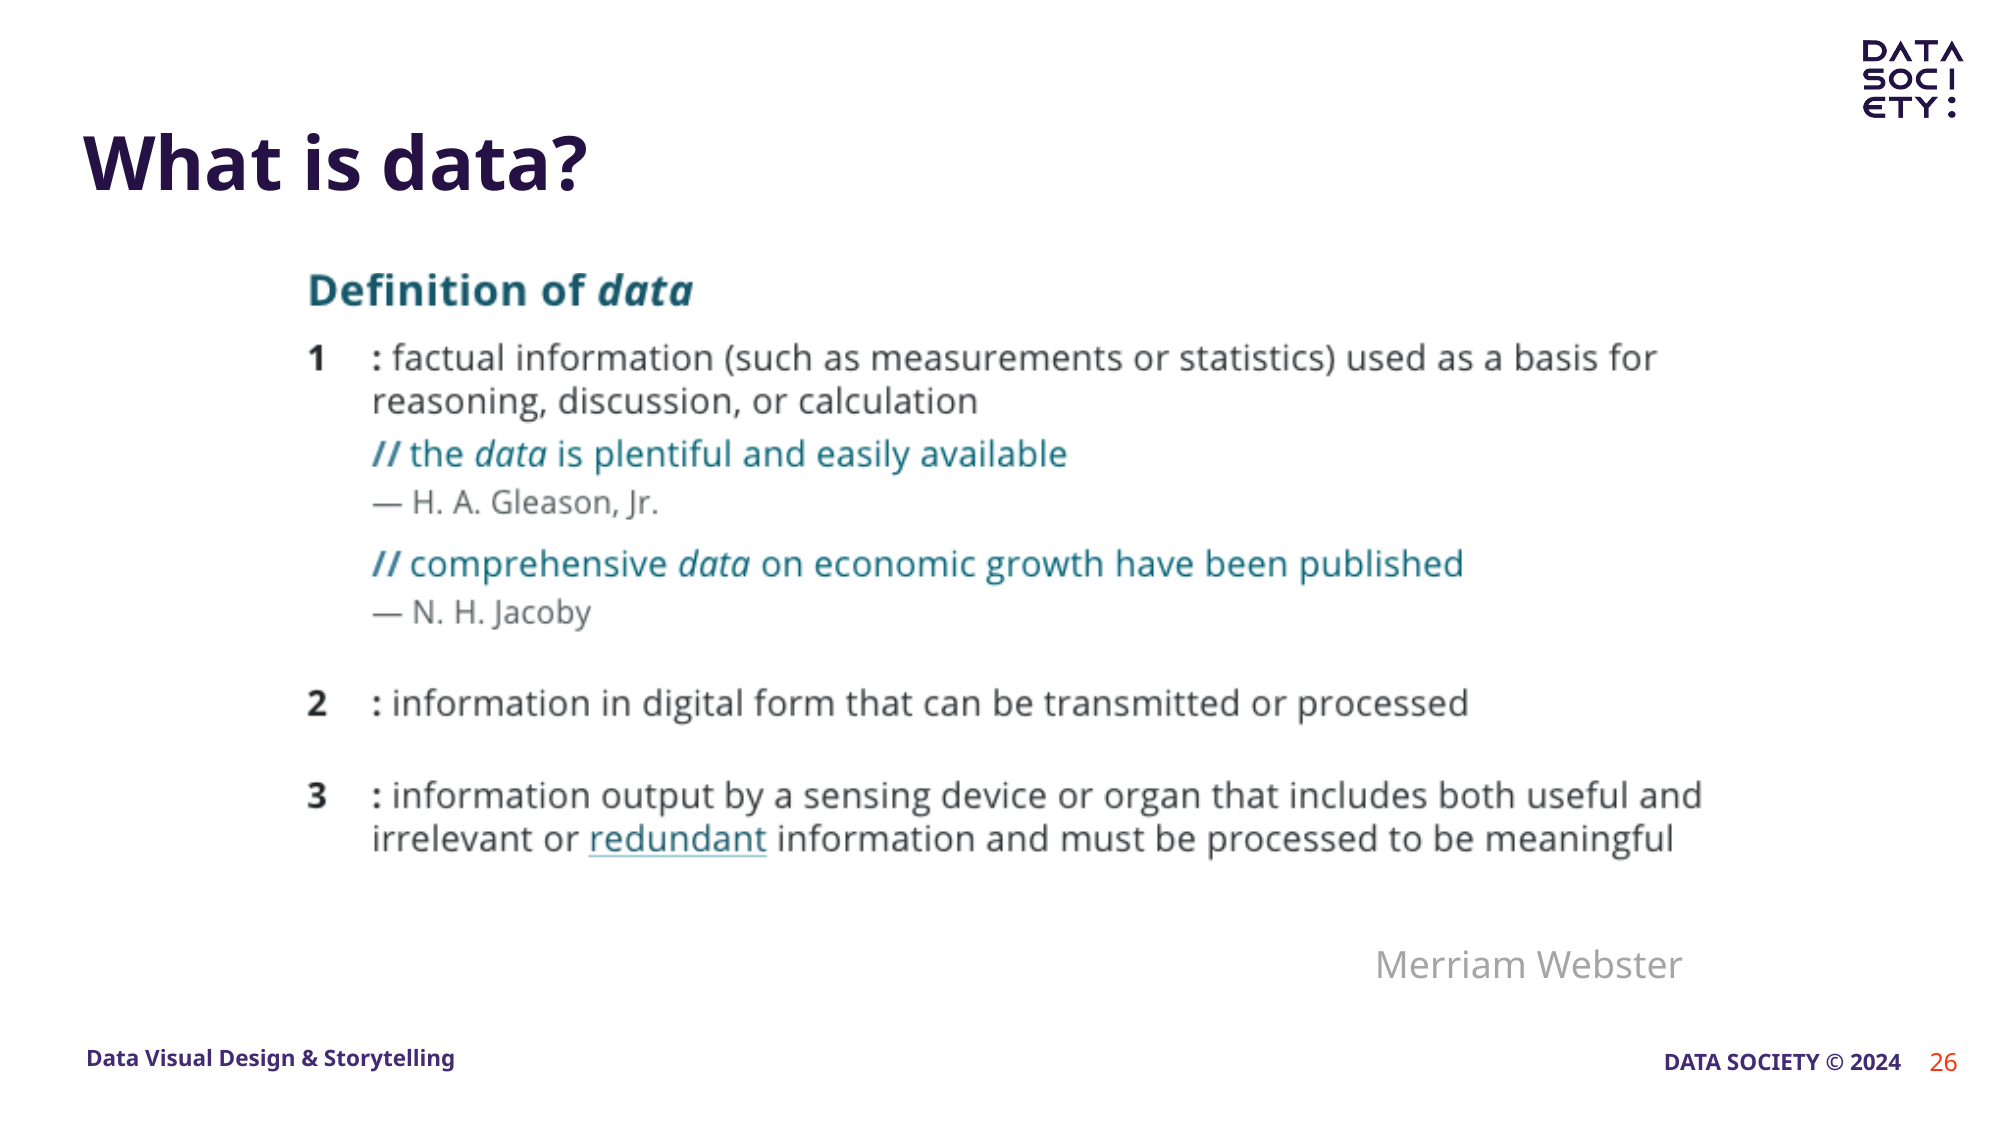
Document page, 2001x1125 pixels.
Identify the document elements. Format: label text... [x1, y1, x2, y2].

slide_number 26 [1853, 1019, 1974, 1106]
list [281, 272, 1719, 874]
title What is data? [68, 87, 1932, 213]
picture [1863, 40, 1964, 118]
text_box Merriam Webster [1360, 933, 1764, 994]
